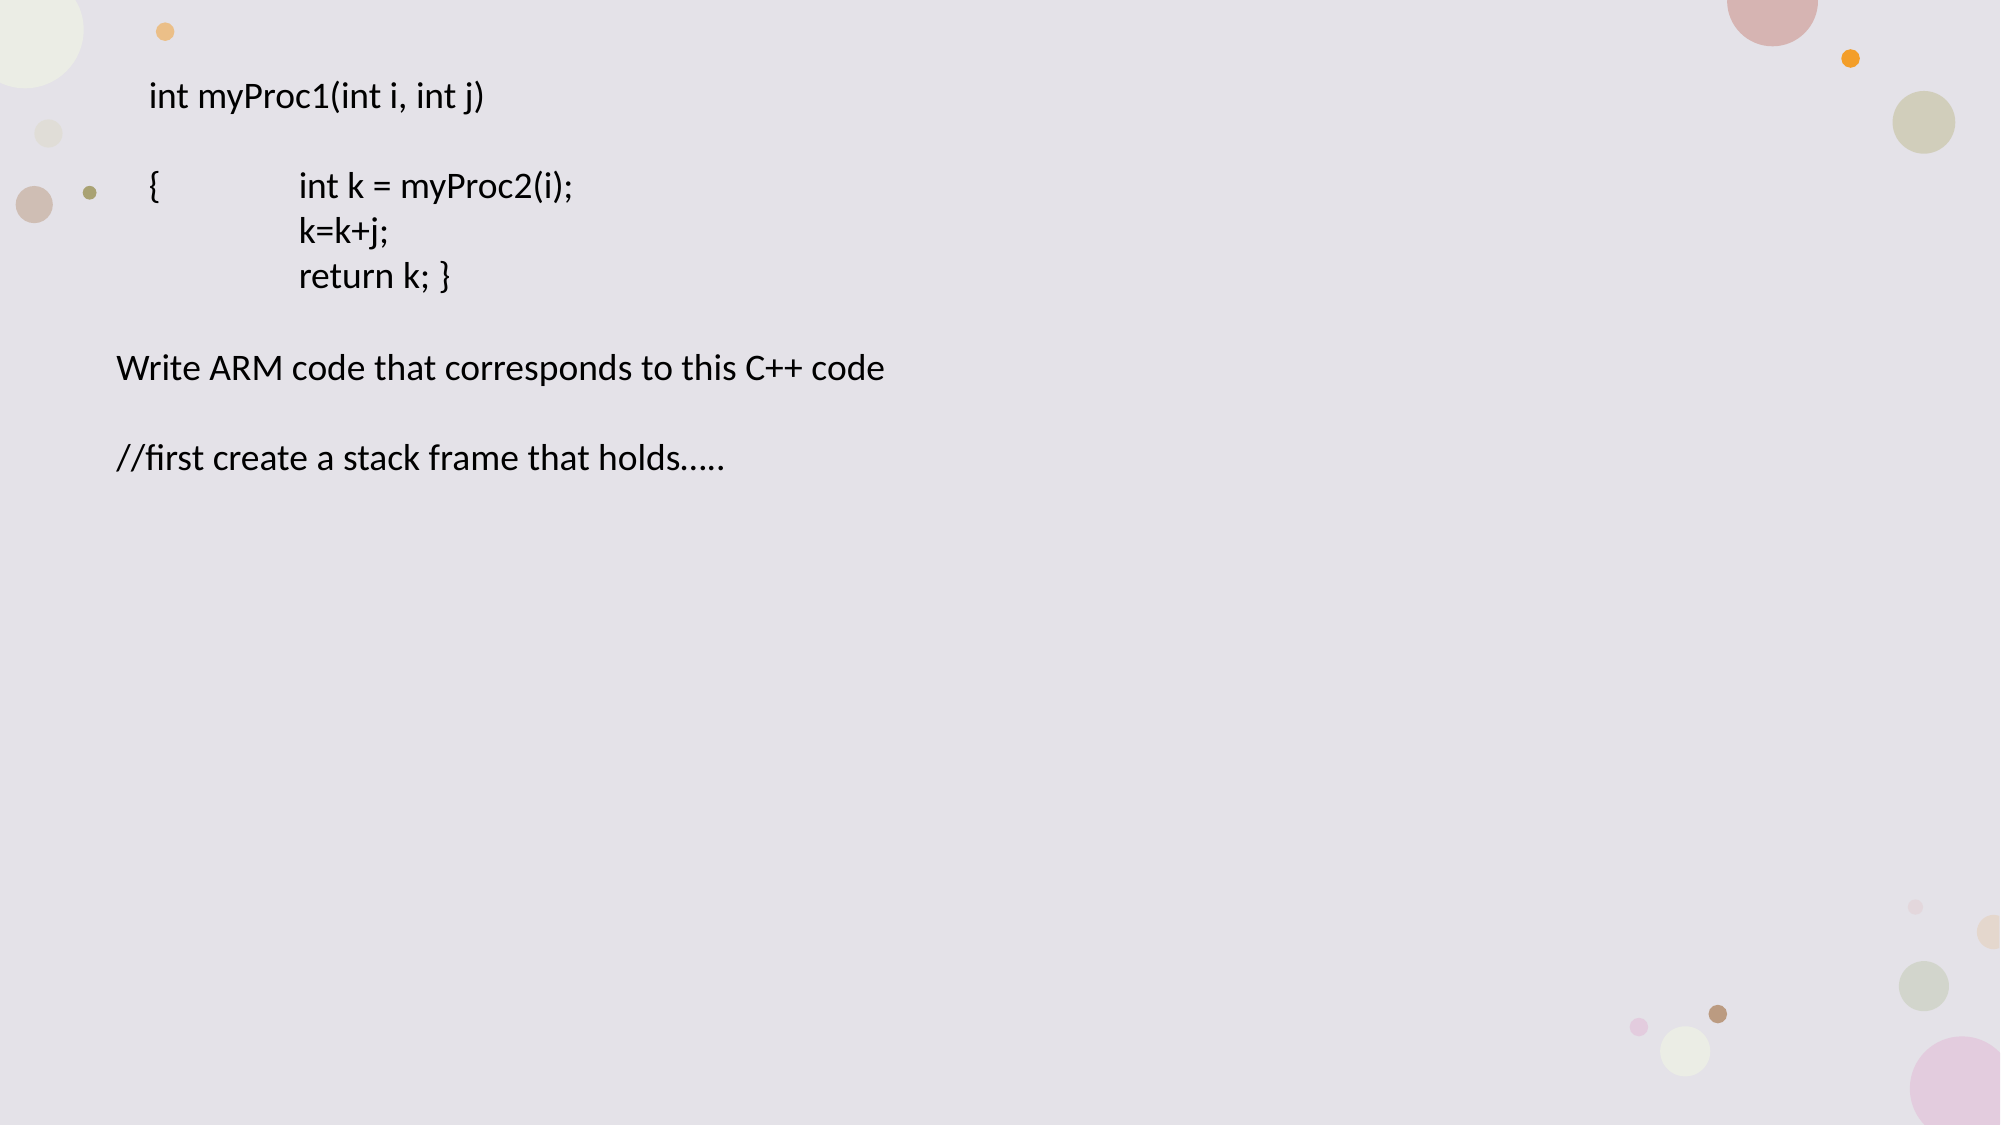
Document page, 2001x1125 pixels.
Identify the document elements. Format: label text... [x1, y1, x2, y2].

text_box Write ARM code that corresponds to this C++ code //first create a stack frame that holds….. [101, 335, 902, 486]
text_box int myProc1(int i, int j) { int k = myProc2(i); k=k+j; return k; } [133, 63, 589, 304]
